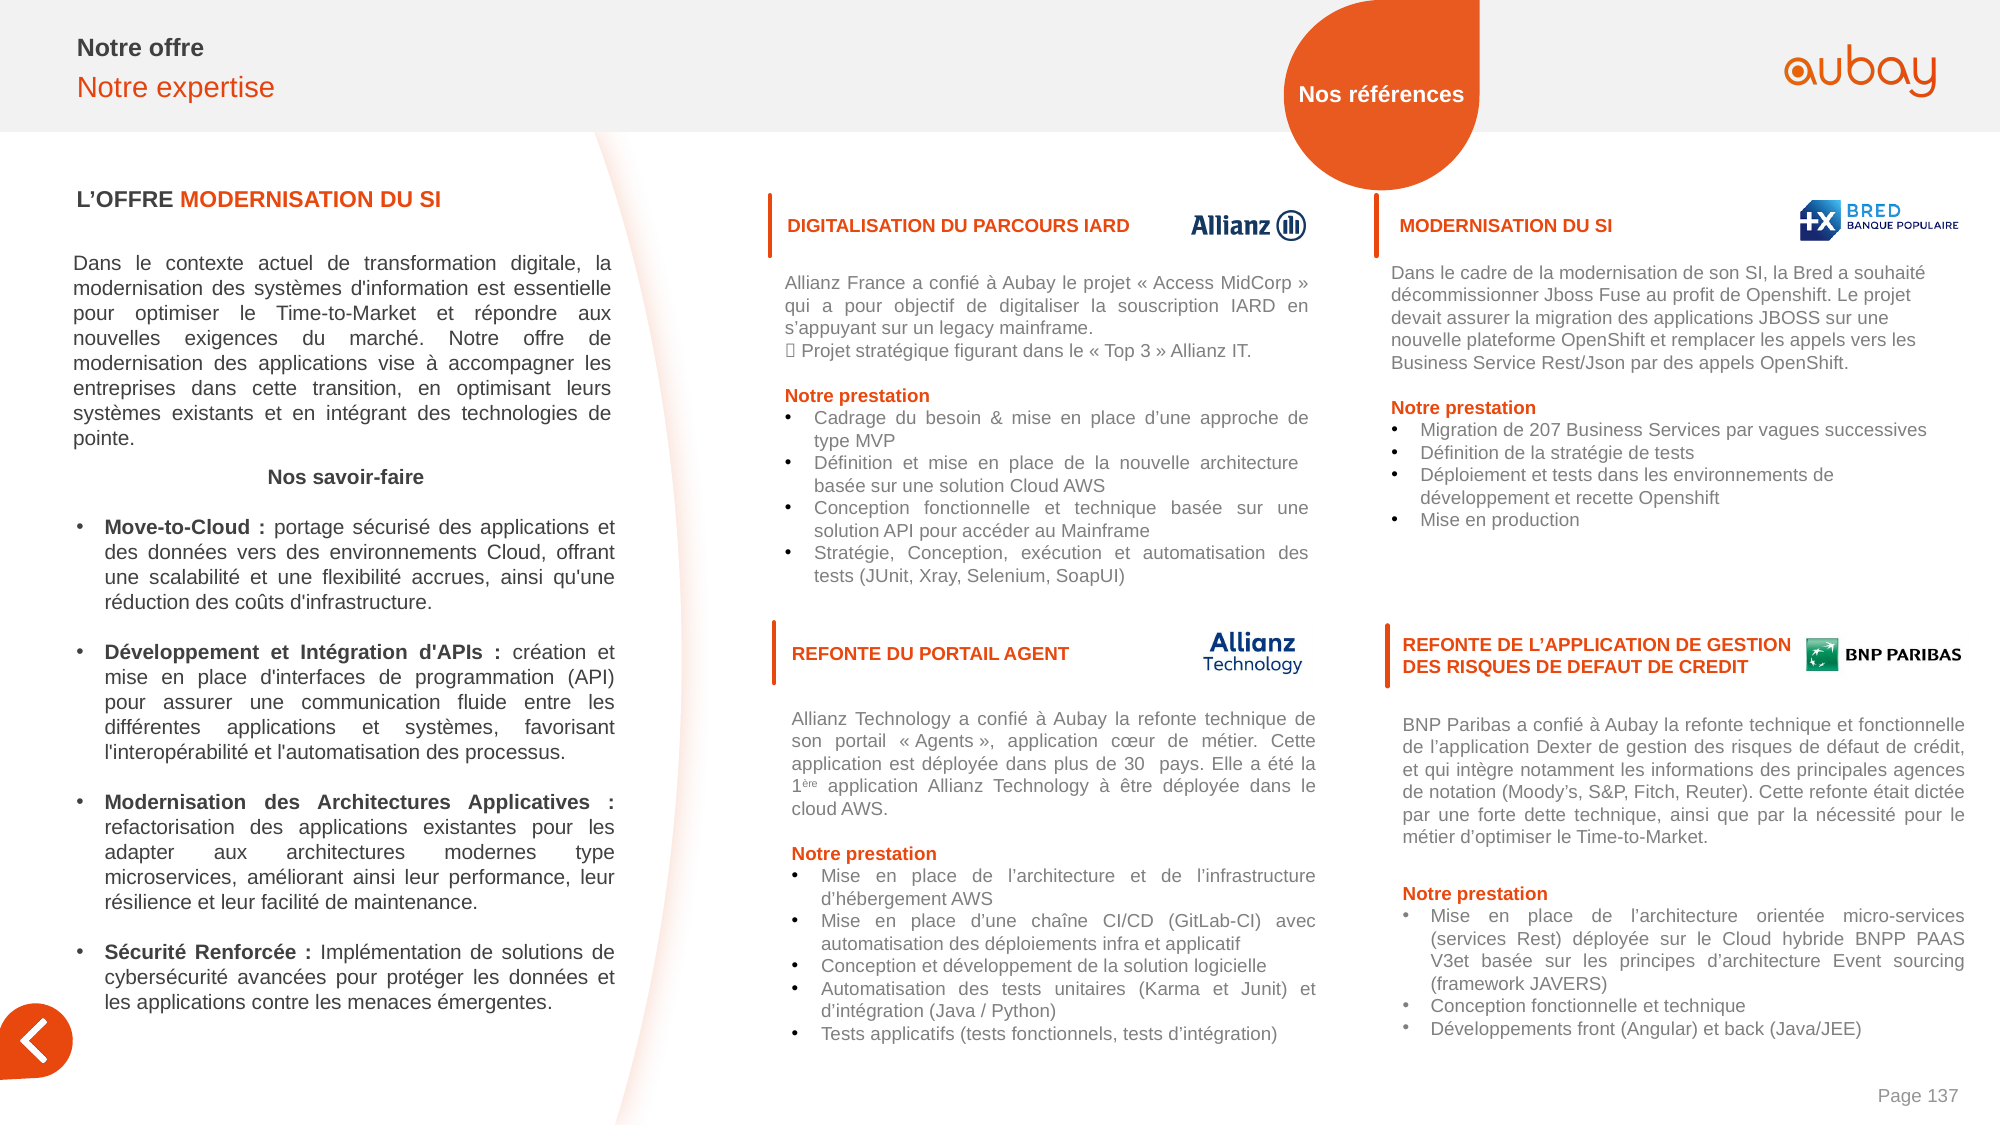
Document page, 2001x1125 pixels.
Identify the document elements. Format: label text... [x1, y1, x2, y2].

picture [1781, 26, 1939, 116]
text_box Dans le contexte actuel de transformation digitale, la modernisation des systèmes d'information est essentielle pour optimiser le Time-to-Market et répondre aux nouvelles exigences du marché. Notre offre de modernisation des applications vise à accompagner les entreprises dans cette transition, en optimisant leurs systèmes existants et en intégrant des technologies de pointe. [58, 242, 627, 457]
picture [1191, 617, 1314, 688]
text_box Allianz France a confié à Aubay le projet « Access MidCorp » qui a pour objectif de digitaliser la souscription IARD en s’appuyant sur un legacy mainframe.  Projet stratégique figurant dans le « Top 3 » Allianz IT. ​Notre prestation Cadrage du besoin & mise en place d’une approche de type MVP​ Définition et mise en place de la nouvelle architecture basée sur une solution Cloud AWS Conception fonctionnelle et technique basée sur une solution API pour accéder au Mainframe Stratégie, Conception, exécution et automatisation des tests (JUnit, Xray, Selenium, SoapUI)​ [769, 263, 1323, 594]
picture [1784, 192, 1975, 248]
text_box BNP Paribas a confié à Aubay la refonte technique et fonctionnelle de l’application Dexter de gestion des risques de défaut de crédit, et qui intègre notamment les informations des principales agences de notation (Moody’s, S&P, Fitch, Reuter). Cette refonte était dictée par une forte dette technique, ainsi que par la nécessité pour le métier d’optimiser le Time-to-Market. Notre prestation Mise en place de l’architecture orientée micro-services (services Rest) déployée sur le Cloud hybride BNPP PAAS V3et basée sur les principes d’architecture Event sourcing (framework JAVERS) Conception fonctionnelle et technique Développements front (Angular) et back (Java/JEE) [1387, 705, 1980, 1047]
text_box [0, 1003, 73, 1078]
text_box REFONTE DE L’APPLICATION DE GESTION DES RISQUES DE DEFAUT DE CREDIT [1390, 625, 1809, 686]
text_box DIGITALISATION DU PARCOURS IARD [772, 206, 1162, 245]
text_box REFONTE DU PORTAIL AGENT [776, 633, 1108, 672]
list Notre expertise [61, 72, 1720, 103]
text_box MODERNISATION DU SI [1384, 206, 1733, 245]
text_box Allianz Technology a confié à Aubay la refonte technique de son portail « Agents », application cœur de métier. Cette application est déployée dans plus de 30 pays. Elle a été la 1ère application Allianz Technology à être déployée dans le cloud AWS. Notre prestation Mise en place de l’architecture et de l’infrastructure d’hébergement AWS Mise en place d’une chaîne CI/CD (GitLab-CI) avec automatisation des déploiements infra et applicatif Conception et développement de la solution logicielle Automatisation des tests unitaires (Karma et Junit) et d’intégration (Java / Python) Tests applicatifs (tests fonctionnels, tests d’intégration) [776, 699, 1331, 1052]
picture [1798, 630, 1969, 679]
text_box L’OFFRE MODERNISATION DU SI [73, 181, 535, 215]
list Notre offre [61, 33, 1720, 63]
text_box Nos savoir-faire Move-to-Cloud : portage sécurisé des applications et des données vers des environnements Cloud, offrant une scalabilité et une flexibilité accrues, ainsi qu'une réduction des coûts d'infrastructure. Développement et Intégration d'APIs : création et mise en place d'interfaces de programmation (API) pour assurer une communication fluide entre les différentes applications et systèmes, favorisant l'interopérabilité et l'automatisation des processus. Modernisation des Architectures Applicatives : refactorisation des applications existantes pour les adapter aux architectures modernes type microservices, améliorant ainsi leur performance, leur résilience et leur facilité de maintenance. Sécurité Renforcée : Implémentation de solutions de cybersécurité avancées pour protéger les données et les applications contre les menaces émergentes. [61, 456, 630, 1021]
text_box Dans le cadre de la modernisation de son SI, la Bred a souhaité décommissionner Jboss Fuse au profit de Openshift. Le projet devait assurer la migration des applications JBOSS sur une nouvelle plateforme OpenShift et remplacer les appels vers les Business Service Rest/Json par des appels OpenShift. Notre prestation Migration de 207 Business Services par vagues successives Définition de la stratégie de tests Déploiement et tests dans les environnements de développement et recette Openshift Mise en production [1376, 253, 1949, 561]
picture [1191, 210, 1306, 241]
